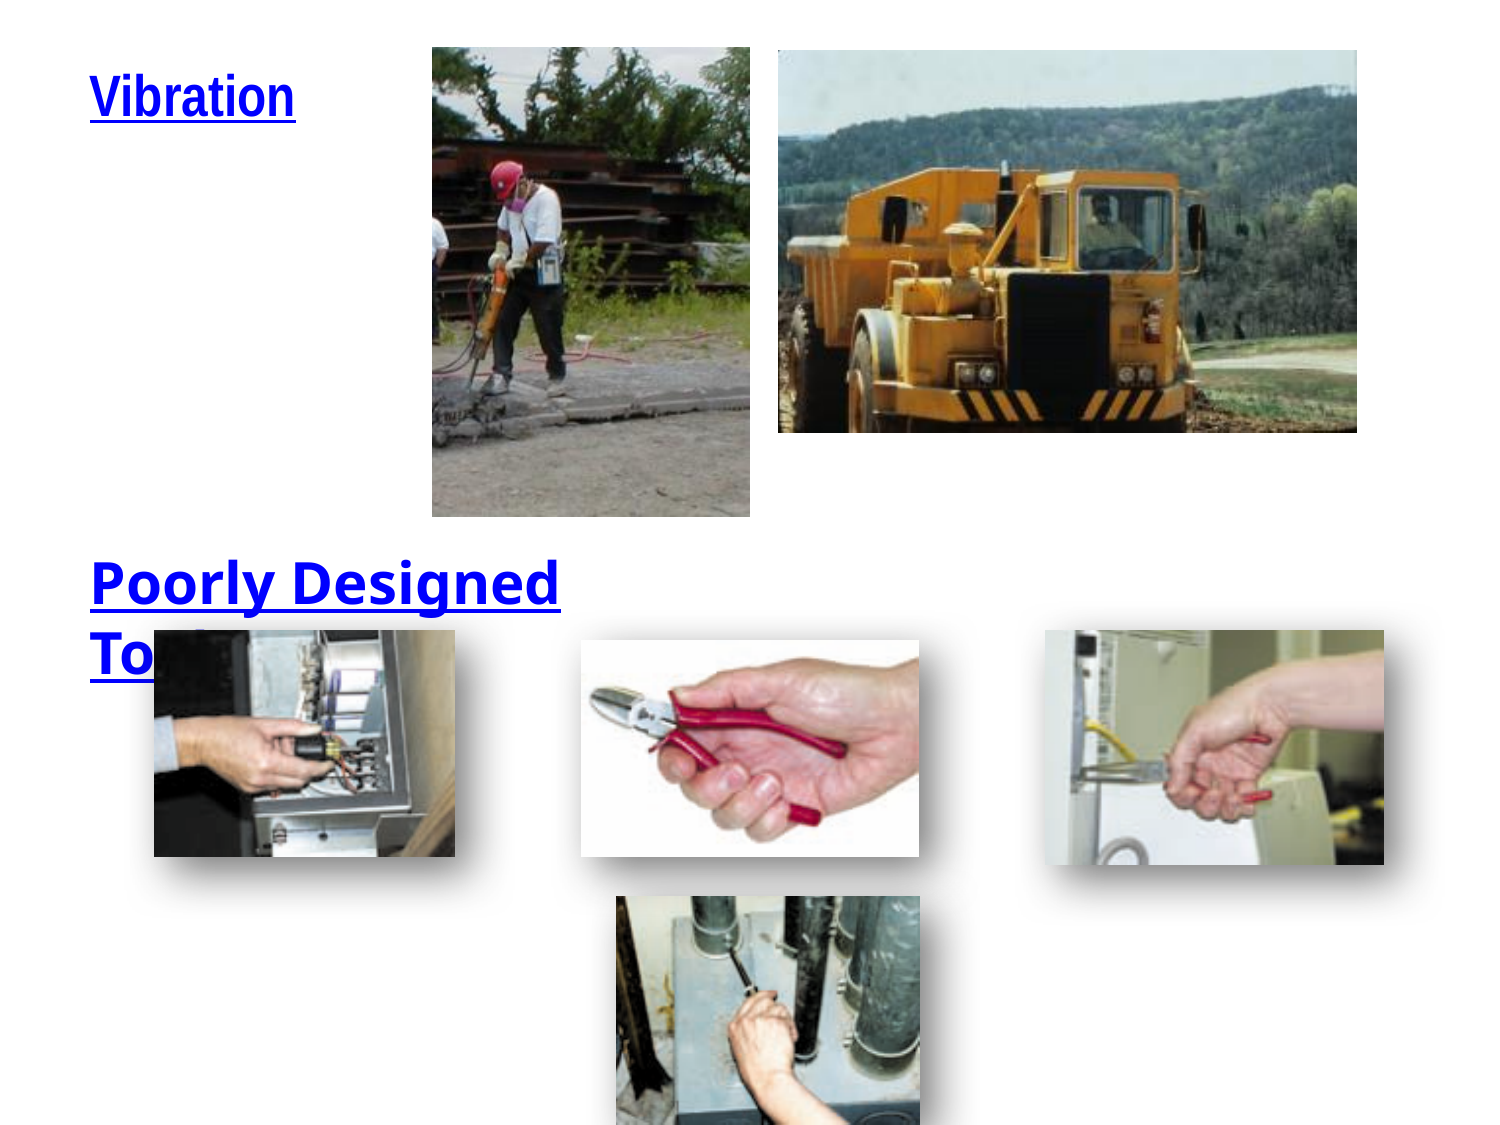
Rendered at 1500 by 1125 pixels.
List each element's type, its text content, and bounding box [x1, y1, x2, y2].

picture [154, 630, 455, 857]
picture [616, 896, 920, 1125]
text_box Vibration [75, 50, 432, 185]
picture [581, 640, 919, 857]
text_box Poorly Designed Tools [74, 538, 666, 633]
picture [432, 47, 750, 517]
picture [778, 50, 1357, 433]
picture [1045, 630, 1384, 865]
